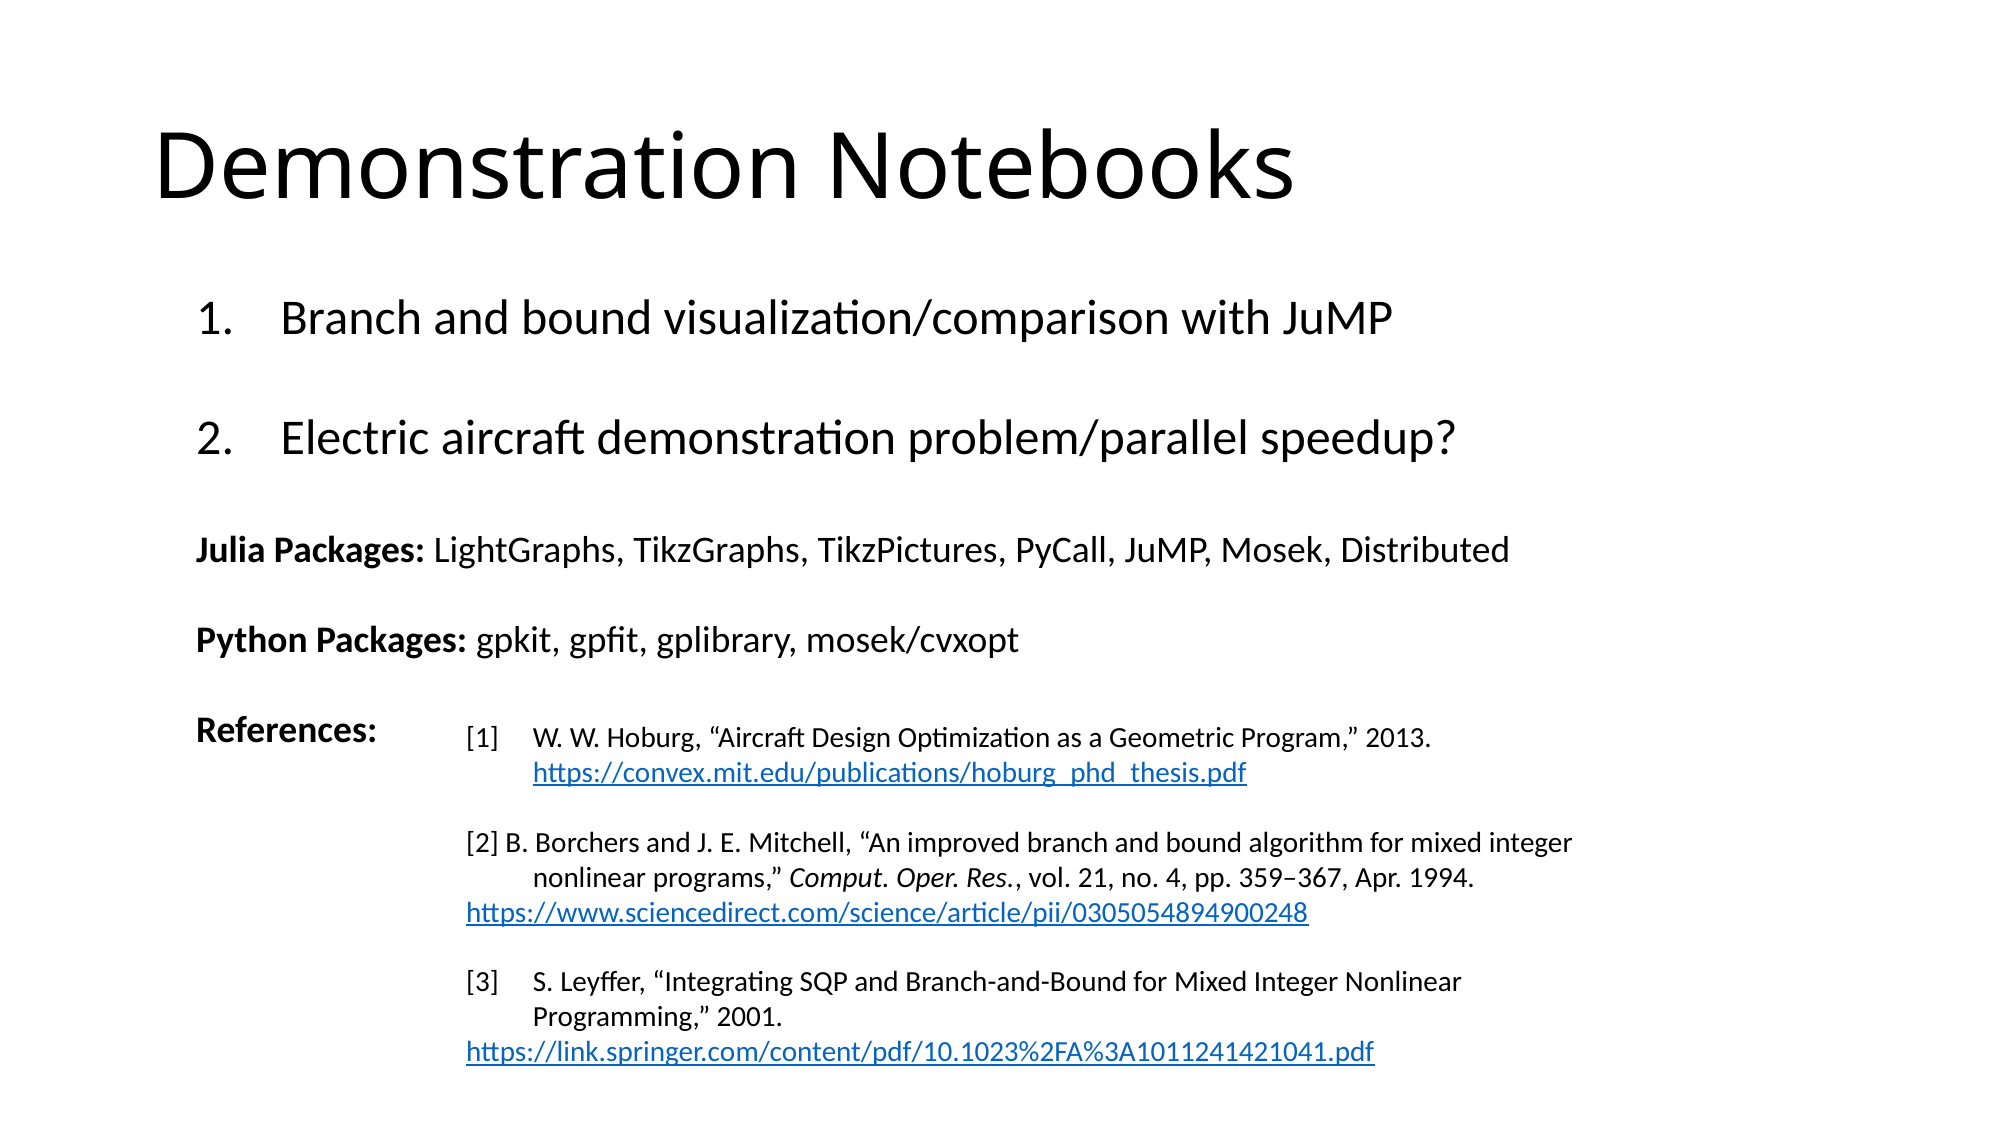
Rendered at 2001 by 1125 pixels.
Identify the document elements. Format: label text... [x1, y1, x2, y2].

text_box [1] W. W. Hoburg, “Aircraft Design Optimization as a Geometric Program,” 2013. https://convex.mit.edu/publications/hoburg_phd_thesis.pdf [2] B. Borchers and J. E. Mitchell, “An improved branch and bound algorithm for mixed integer nonlinear programs,” Comput. Oper. Res., vol. 21, no. 4, pp. 359–367, Apr. 1994. https://www.sciencedirect.com/science/article/pii/0305054894900248 [3] S. Leyffer, “Integrating SQP and Branch-and-Bound for Mixed Integer Nonlinear Programming,” 2001. https://link.springer.com/content/pdf/10.1023%2FA%3A1011241421041.pdf [451, 710, 1592, 1125]
title Demonstration Notebooks [137, 59, 1863, 278]
text_box Branch and bound visualization/comparison with JuMP Electric aircraft demonstration problem/parallel speedup? Julia Packages: LightGraphs, TikzGraphs, TikzPictures, PyCall, JuMP, Mosek, Distributed Python Packages: gpkit, gpfit, gplibrary, mosek/cvxopt References: [181, 277, 1647, 828]
